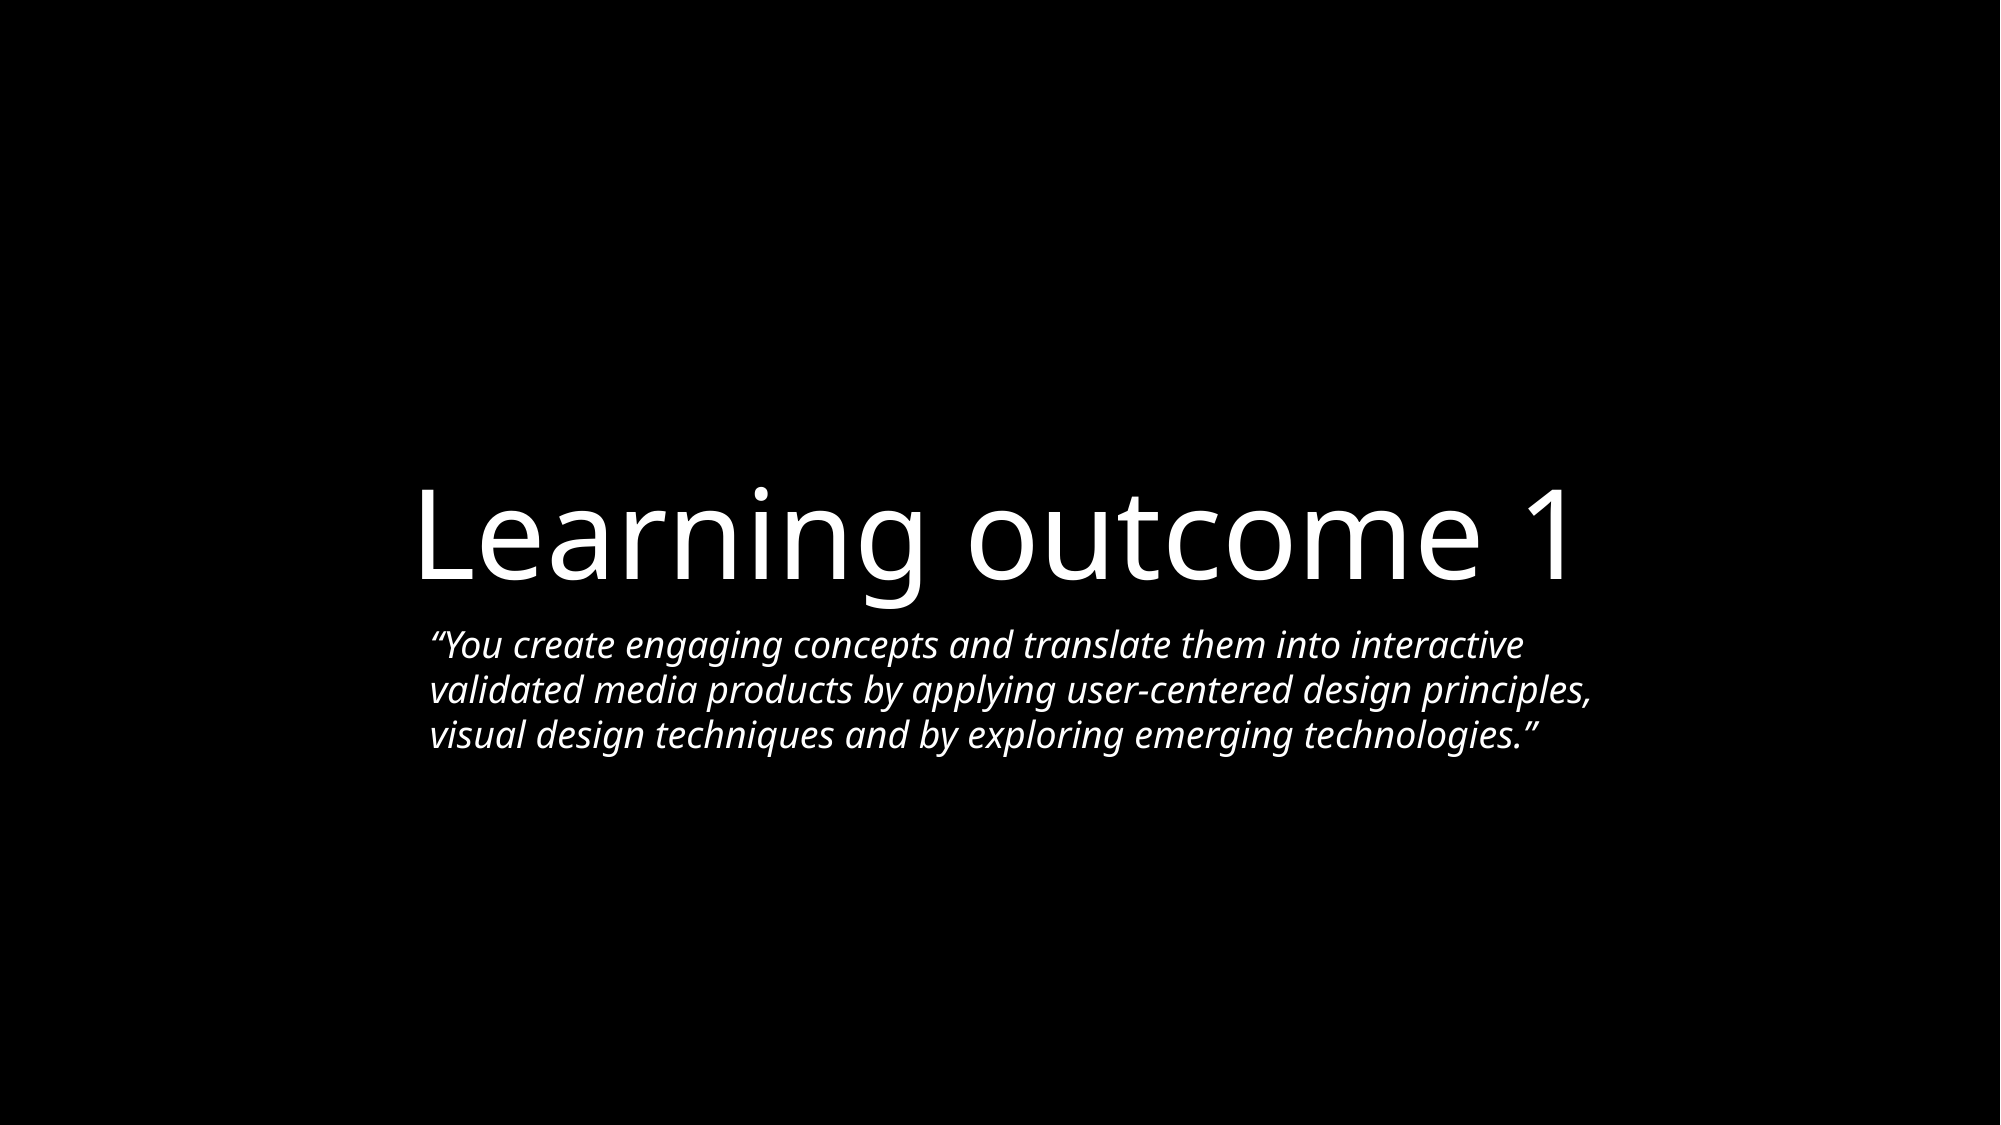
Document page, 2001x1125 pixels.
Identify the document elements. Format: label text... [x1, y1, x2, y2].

title Learning outcome 1 [249, 431, 1750, 614]
text_box “You create engaging concepts and translate them into interactive validated media products by applying user-centered design principles, visual design techniques and by exploring emerging technologies.” [415, 613, 1624, 764]
